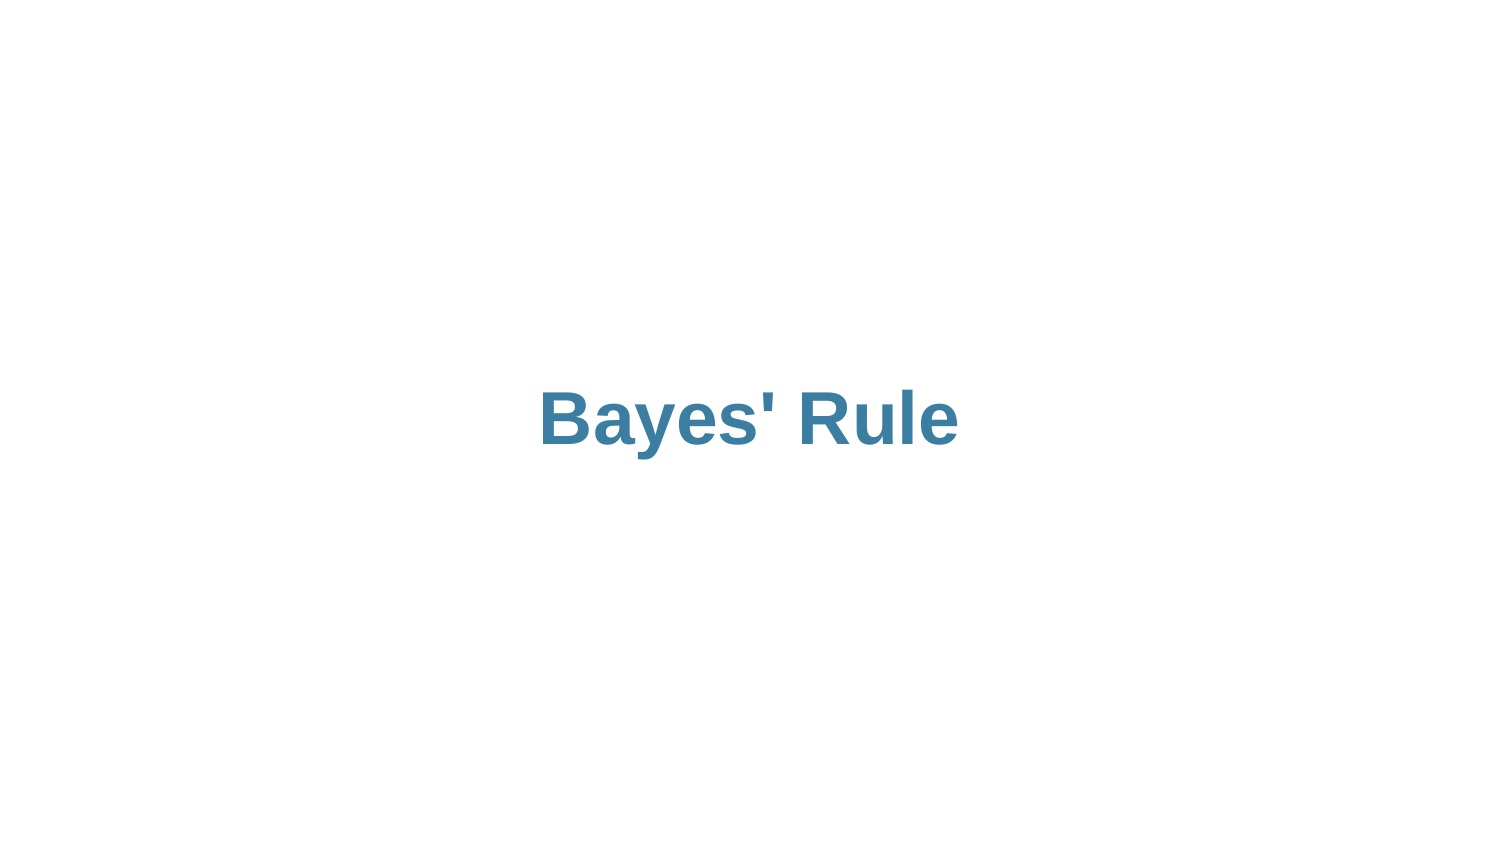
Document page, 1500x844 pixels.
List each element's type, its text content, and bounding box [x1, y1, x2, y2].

title Bayes' Rule [536, 367, 963, 511]
